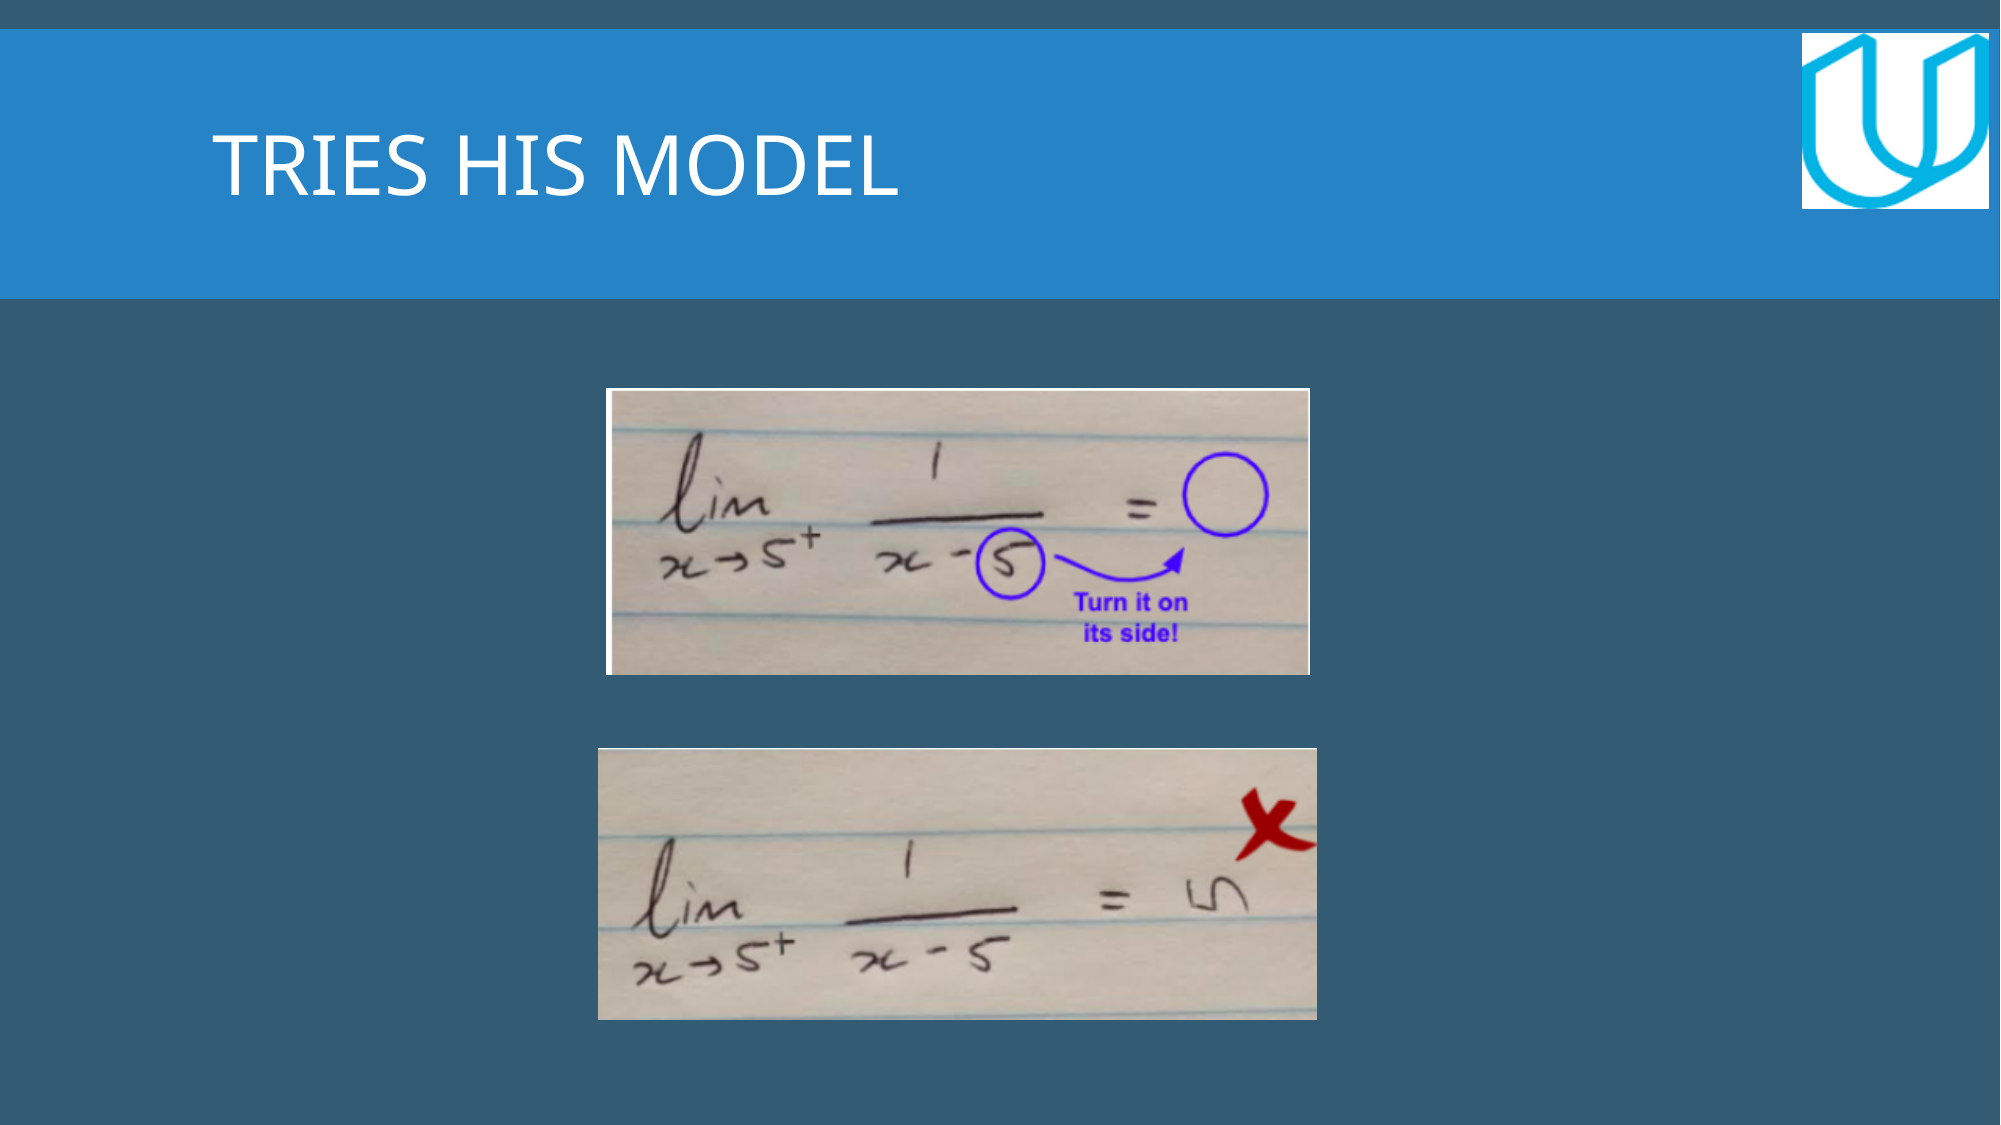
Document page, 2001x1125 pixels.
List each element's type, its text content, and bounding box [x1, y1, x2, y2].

picture [605, 388, 1310, 676]
picture [1876, 124, 1989, 209]
picture [1816, 47, 1912, 197]
picture [1802, 33, 1989, 167]
picture [1803, 159, 1866, 209]
title Tries his model [197, 46, 1803, 295]
picture [1933, 47, 1974, 167]
picture [598, 747, 1317, 1021]
